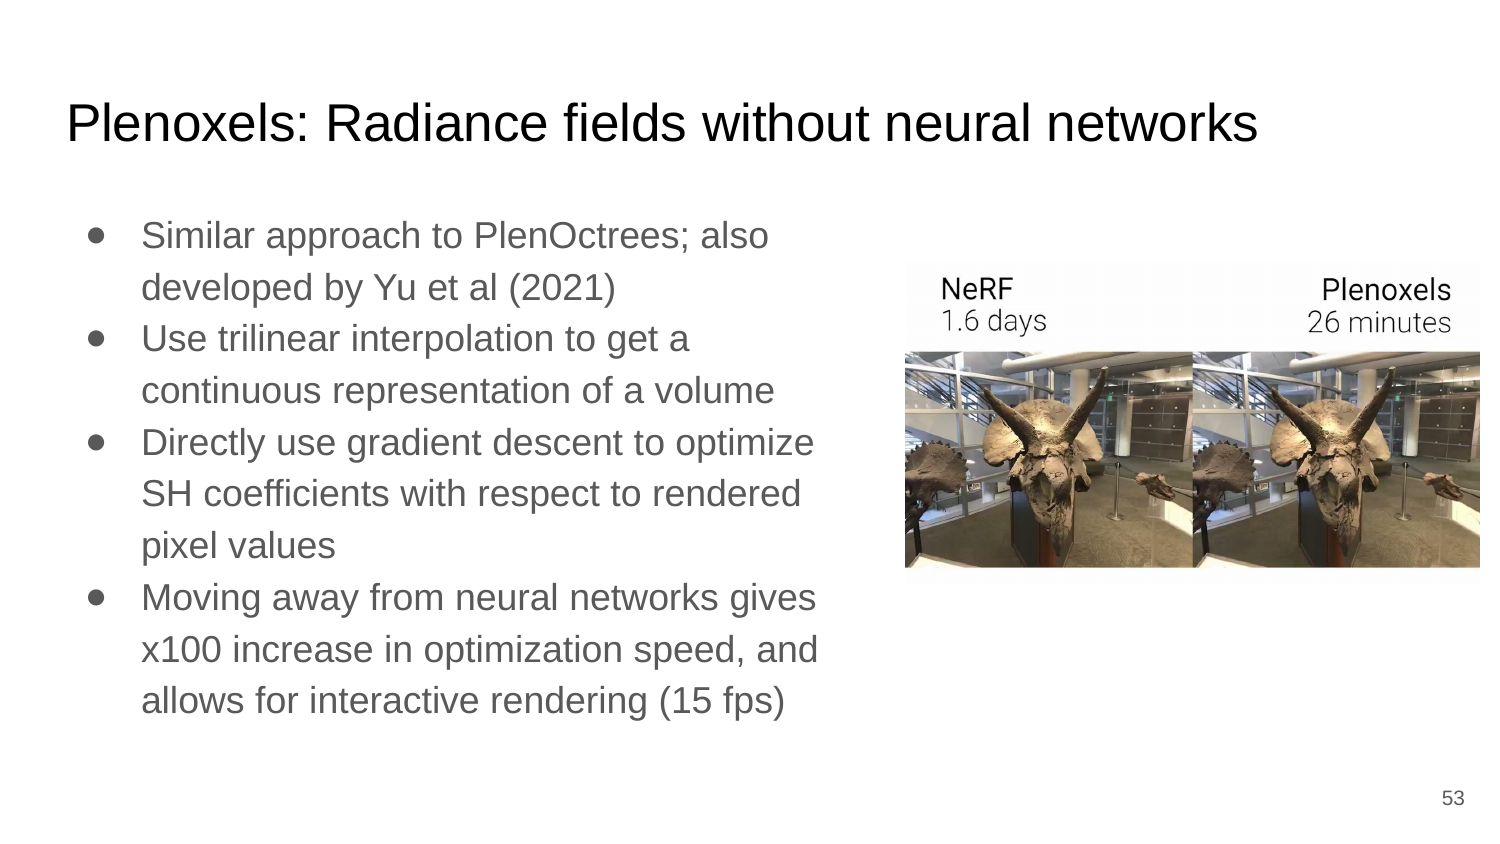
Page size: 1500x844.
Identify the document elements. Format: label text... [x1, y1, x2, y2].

slide_number ‹#› [1389, 764, 1480, 830]
picture [905, 260, 1481, 584]
list Similar approach to PlenOctrees; also developed by Yu et al (2021) Use trilinear interpolation to get a continuous representation of a volume Directly use gradient descent to optimize SH coefficients with respect to rendered pixel values Moving away from neural networks gives x100 increase in optimization speed, and allows for interactive rendering (15 fps) [51, 189, 876, 750]
title Plenoxels: Radiance fields without neural networks [51, 72, 1449, 167]
